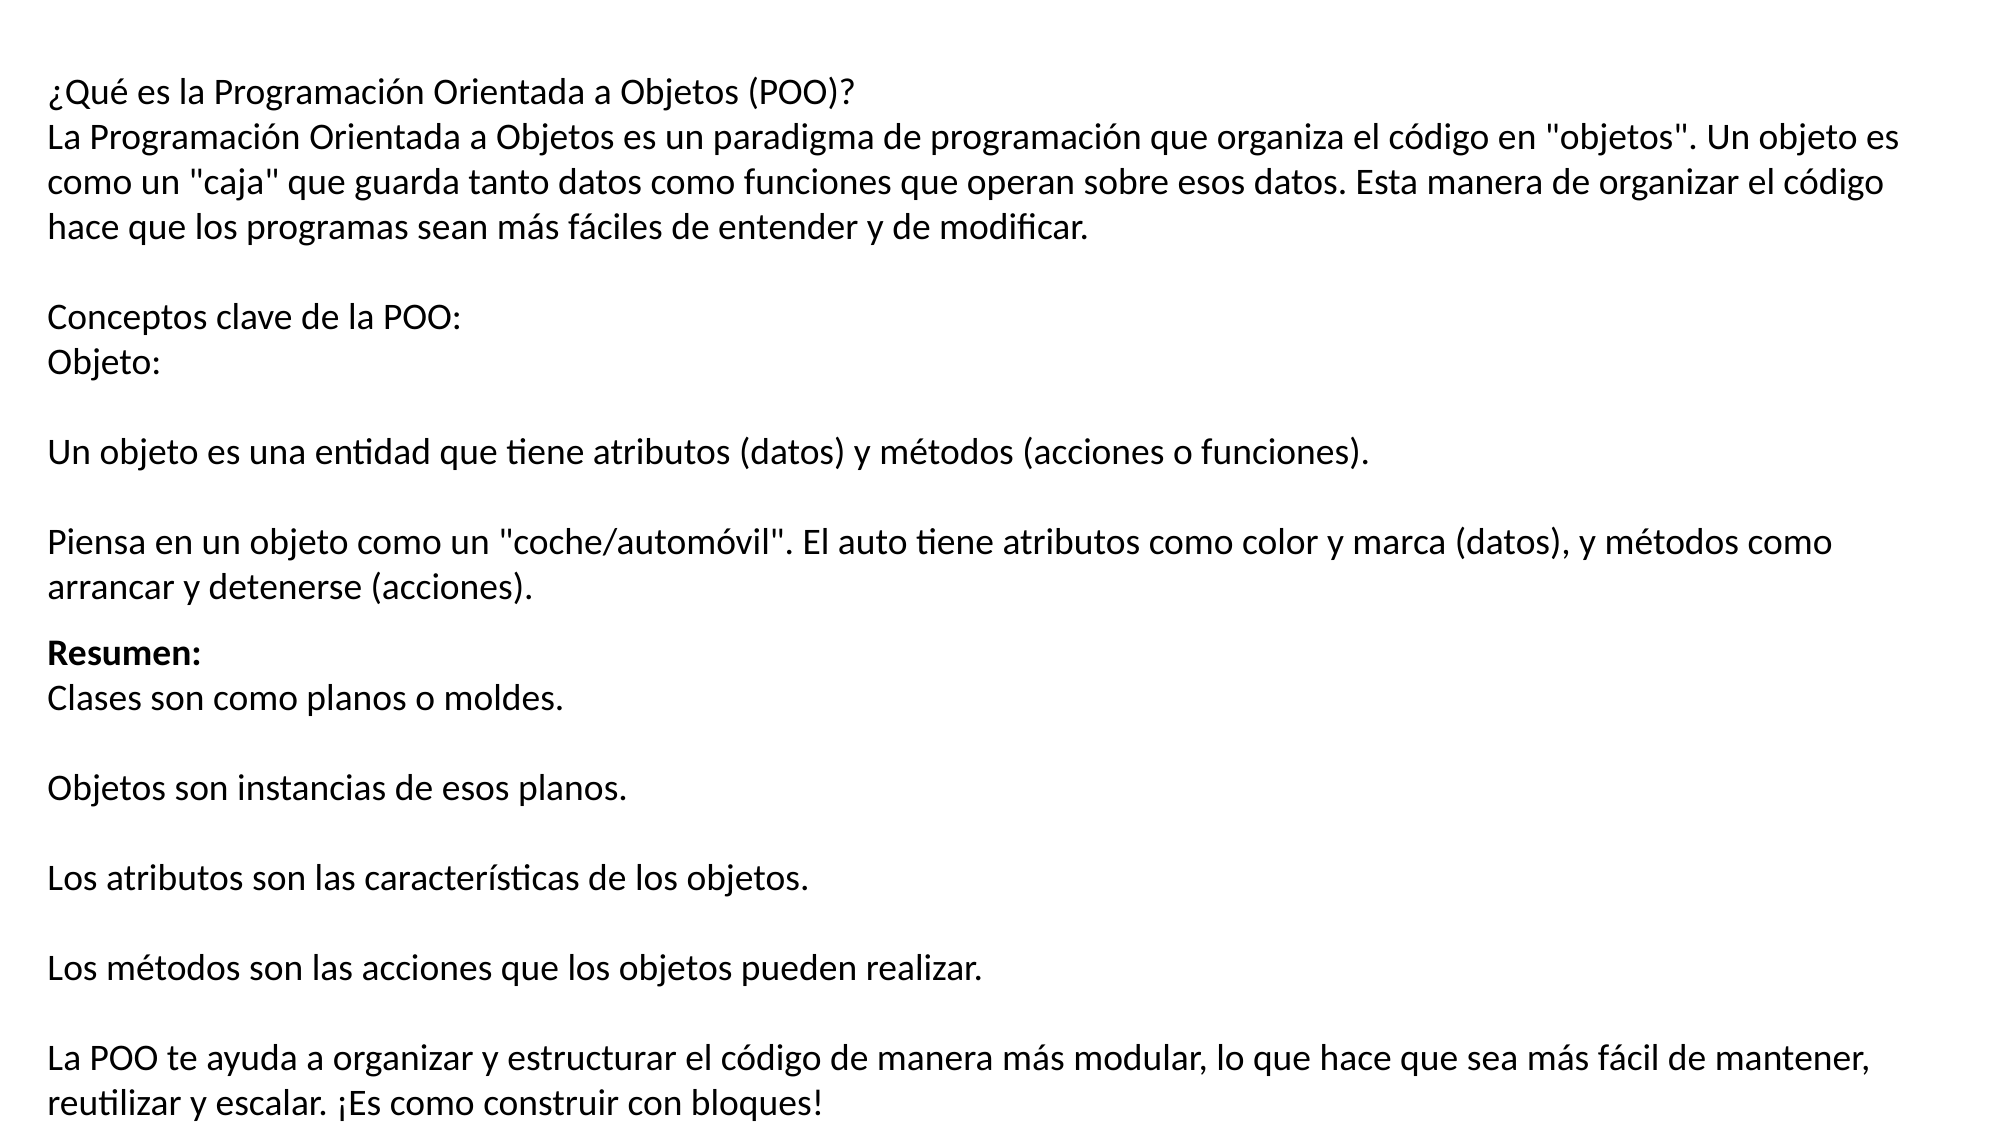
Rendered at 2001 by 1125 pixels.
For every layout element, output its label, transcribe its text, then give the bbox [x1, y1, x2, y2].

text_box ¿Qué es la Programación Orientada a Objetos (POO)? La Programación Orientada a Objetos es un paradigma de programación que organiza el código en "objetos". Un objeto es como un "caja" que guarda tanto datos como funciones que operan sobre esos datos. Esta manera de organizar el código hace que los programas sean más fáciles de entender y de modificar. Conceptos clave de la POO: Objeto: Un objeto es una entidad que tiene atributos (datos) y métodos (acciones o funciones). Piensa en un objeto como un "coche/automóvil". El auto tiene atributos como color y marca (datos), y métodos como arrancar y detenerse (acciones). [32, 60, 1976, 615]
text_box Resumen: Clases son como planos o moldes. Objetos son instancias de esos planos. Los atributos son las características de los objetos. Los métodos son las acciones que los objetos pueden realizar. La POO te ayuda a organizar y estructurar el código de manera más modular, lo que hace que sea más fácil de mantener, reutilizar y escalar. ¡Es como construir con bloques! [32, 620, 1976, 1125]
